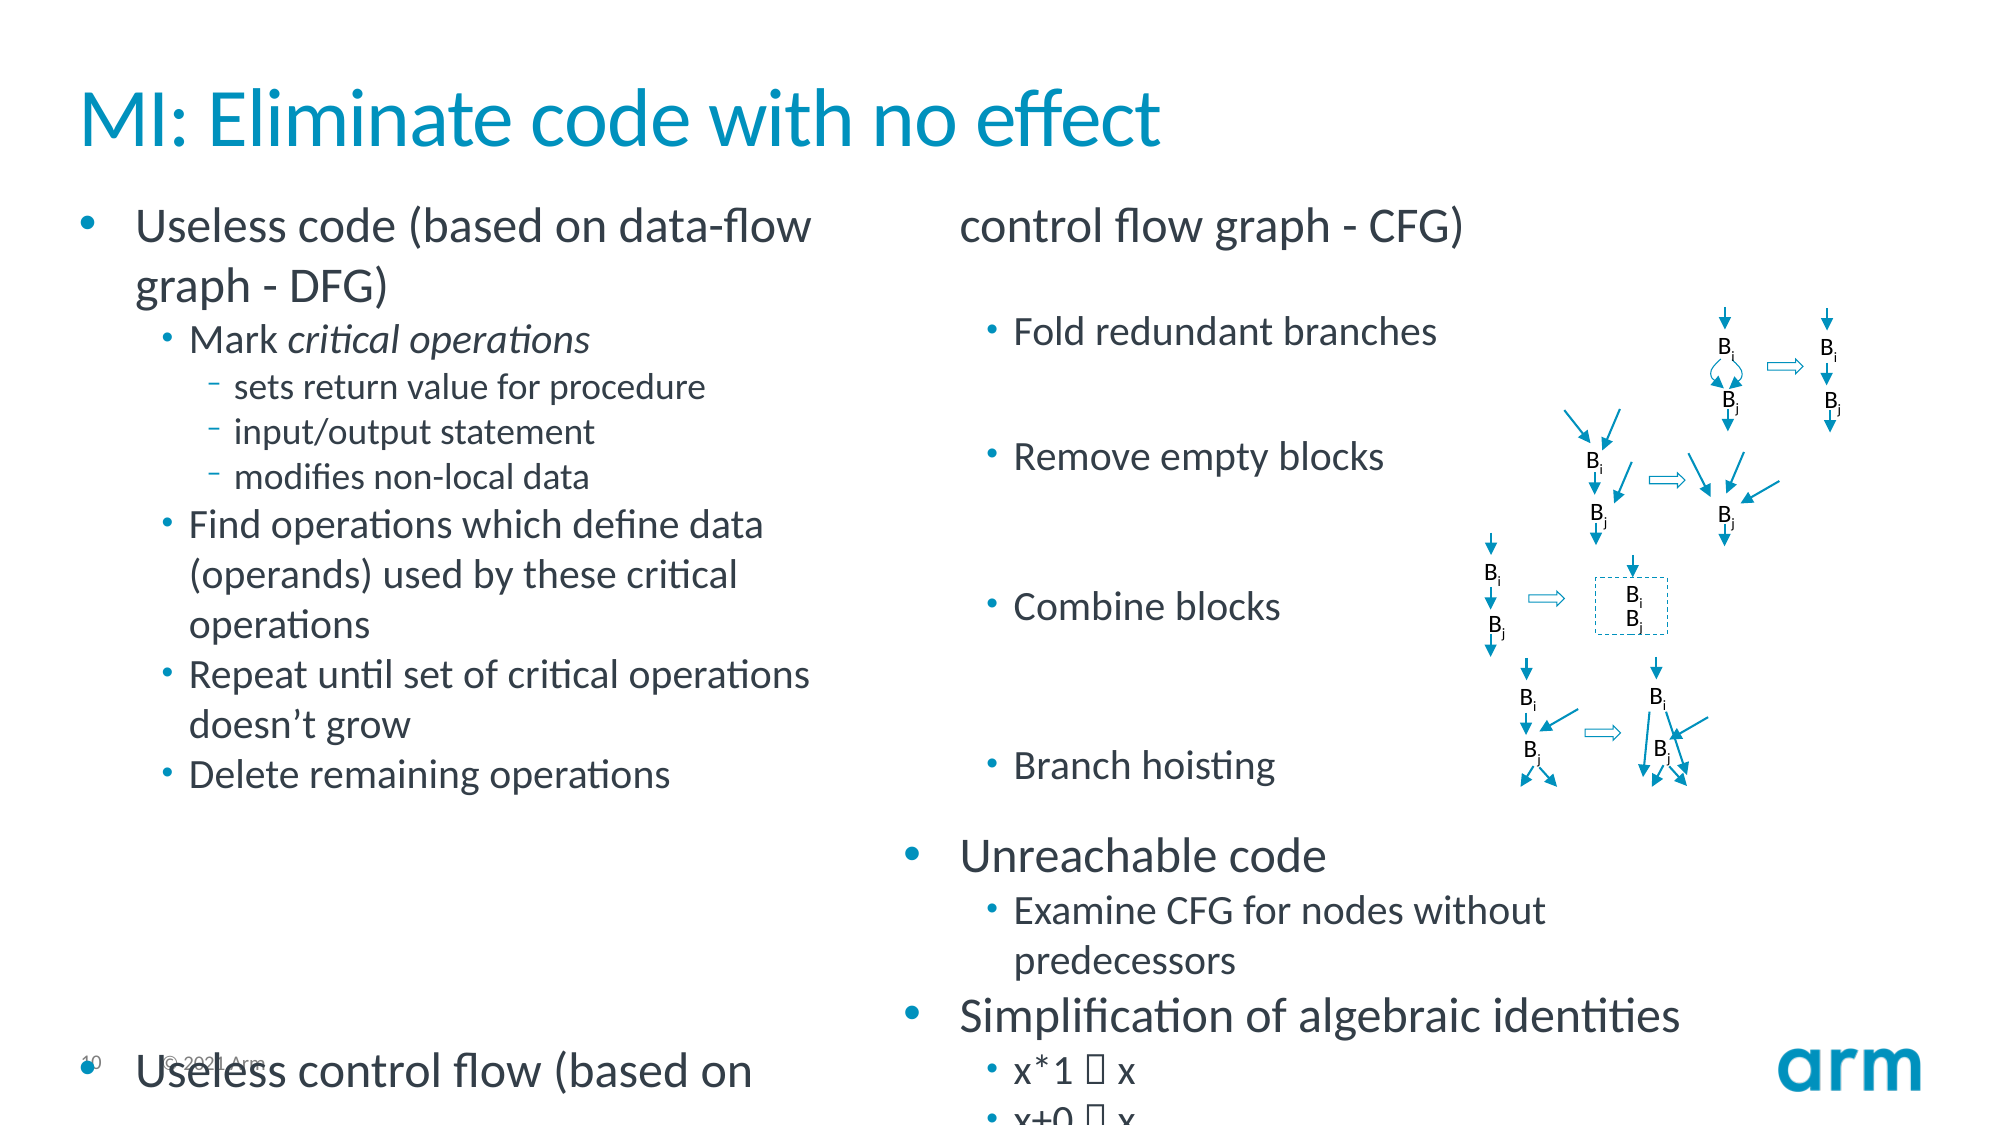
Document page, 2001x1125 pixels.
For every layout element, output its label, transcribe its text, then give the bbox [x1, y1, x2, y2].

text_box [1669, 775, 1687, 786]
text_box Bj [1590, 495, 1617, 528]
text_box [1564, 410, 1591, 444]
text_box Bi [1649, 679, 1676, 712]
text_box Bj [1824, 383, 1851, 416]
text_box Bi [1484, 555, 1511, 588]
text_box [1595, 577, 1668, 635]
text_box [1520, 766, 1534, 787]
text_box Bj [1717, 497, 1744, 530]
text_box Bj [1523, 732, 1550, 765]
text_box Bj [1488, 607, 1515, 640]
title MI: Eliminate code with no effect [78, 78, 1922, 186]
text_box Bi [1820, 330, 1847, 363]
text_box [1666, 711, 1688, 775]
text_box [1614, 461, 1632, 504]
text_box Bj [1722, 382, 1749, 415]
text_box Bi [1717, 329, 1744, 362]
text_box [1539, 708, 1579, 732]
text_box Bi [1519, 680, 1546, 713]
text_box [1648, 471, 1686, 489]
text_box Bi [1586, 443, 1612, 476]
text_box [1642, 711, 1650, 778]
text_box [1688, 717, 1709, 740]
text_box [1729, 362, 1743, 382]
text_box Bj [1653, 731, 1666, 764]
text_box [1710, 361, 1724, 388]
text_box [1651, 765, 1664, 787]
text_box [1767, 357, 1804, 376]
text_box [1688, 453, 1711, 497]
picture [1777, 1047, 1922, 1093]
list Useless code (based on data-flow graph - DFG) Mark critical operations sets return value for procedure input/output statement modifies non-local data Find operations which define data (operands) used by these critical operations Repeat until set of critical operations doesn’t grow Delete remaining operations Useless control flow (based on control flow graph - CFG) Fold redundant branches Remove empty blocks Combine blocks Branch hoisting Unreachable code Examine CFG for nodes without predecessors Simplification of algebraic identities x*1  x x+0  x [78, 192, 1728, 1004]
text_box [1726, 452, 1744, 494]
text_box [1528, 589, 1566, 608]
text_box [1584, 724, 1622, 742]
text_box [1539, 767, 1558, 787]
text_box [1602, 408, 1620, 451]
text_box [1740, 480, 1780, 504]
